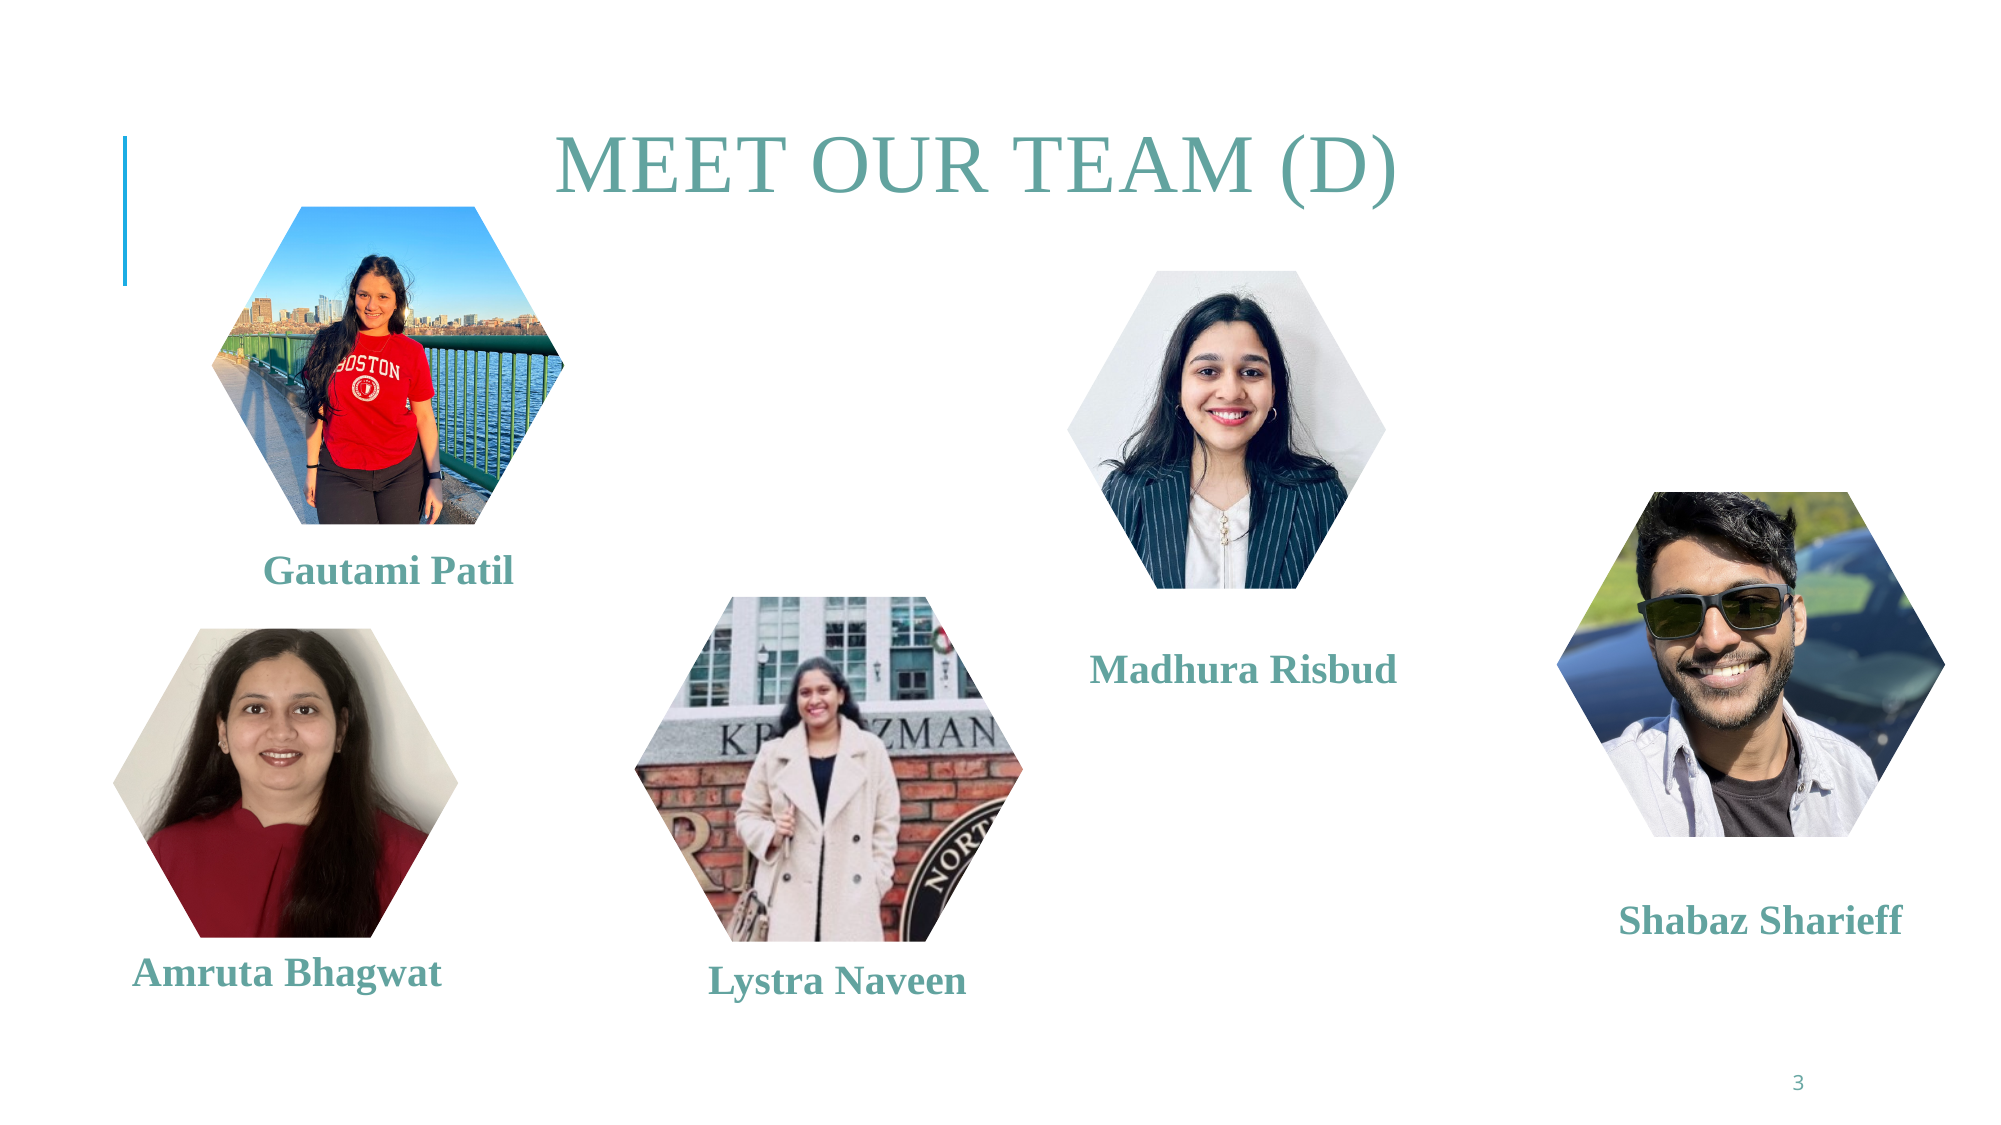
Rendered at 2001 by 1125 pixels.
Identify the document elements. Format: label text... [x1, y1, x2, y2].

slide_number 3 [1777, 1061, 1938, 1107]
list Amruta Bhagwat [114, 944, 460, 1003]
picture [634, 596, 1024, 942]
title Meet our team (D) [137, 59, 1863, 278]
text_box Gautami Patil [216, 535, 561, 619]
picture [1556, 491, 1946, 838]
list Lystra Naveen [665, 950, 1010, 1010]
picture [211, 206, 565, 525]
picture [112, 628, 459, 938]
list Shabaz Sharieff [1588, 885, 1933, 969]
picture [1066, 270, 1387, 589]
list Madhura Risbud [1071, 633, 1416, 717]
